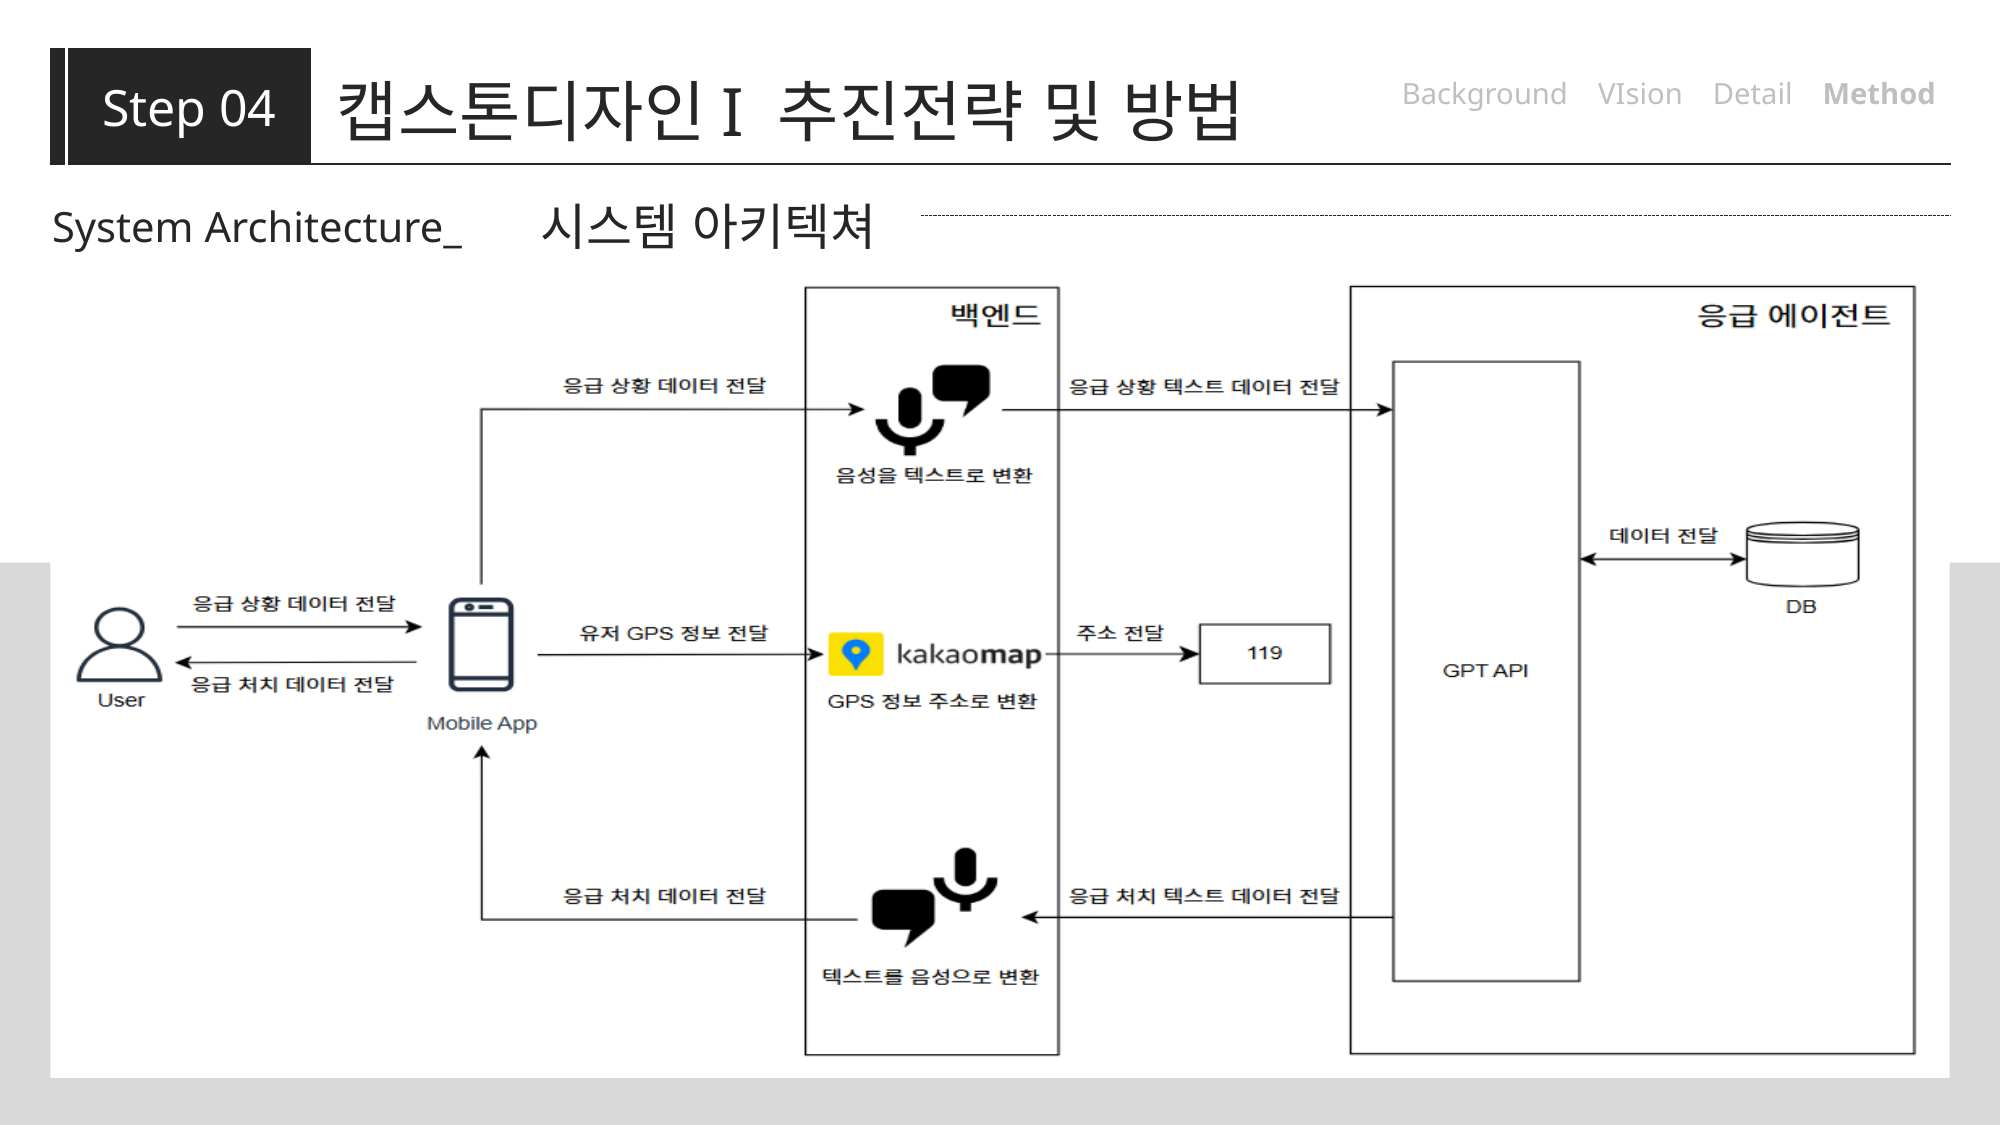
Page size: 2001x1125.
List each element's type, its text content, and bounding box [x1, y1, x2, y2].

text_box 캡스톤디자인I 추진전략 및 방법 [321, 51, 1330, 163]
text_box Background VIsion Detail Method [871, 70, 1952, 116]
text_box 시스템 아키텍쳐 [524, 192, 1100, 259]
text_box Step 04 [68, 48, 311, 163]
picture [50, 263, 1950, 1078]
text_box [0, 561, 2000, 1125]
text_box [50, 48, 65, 165]
text_box System Architecture_ [36, 192, 524, 259]
